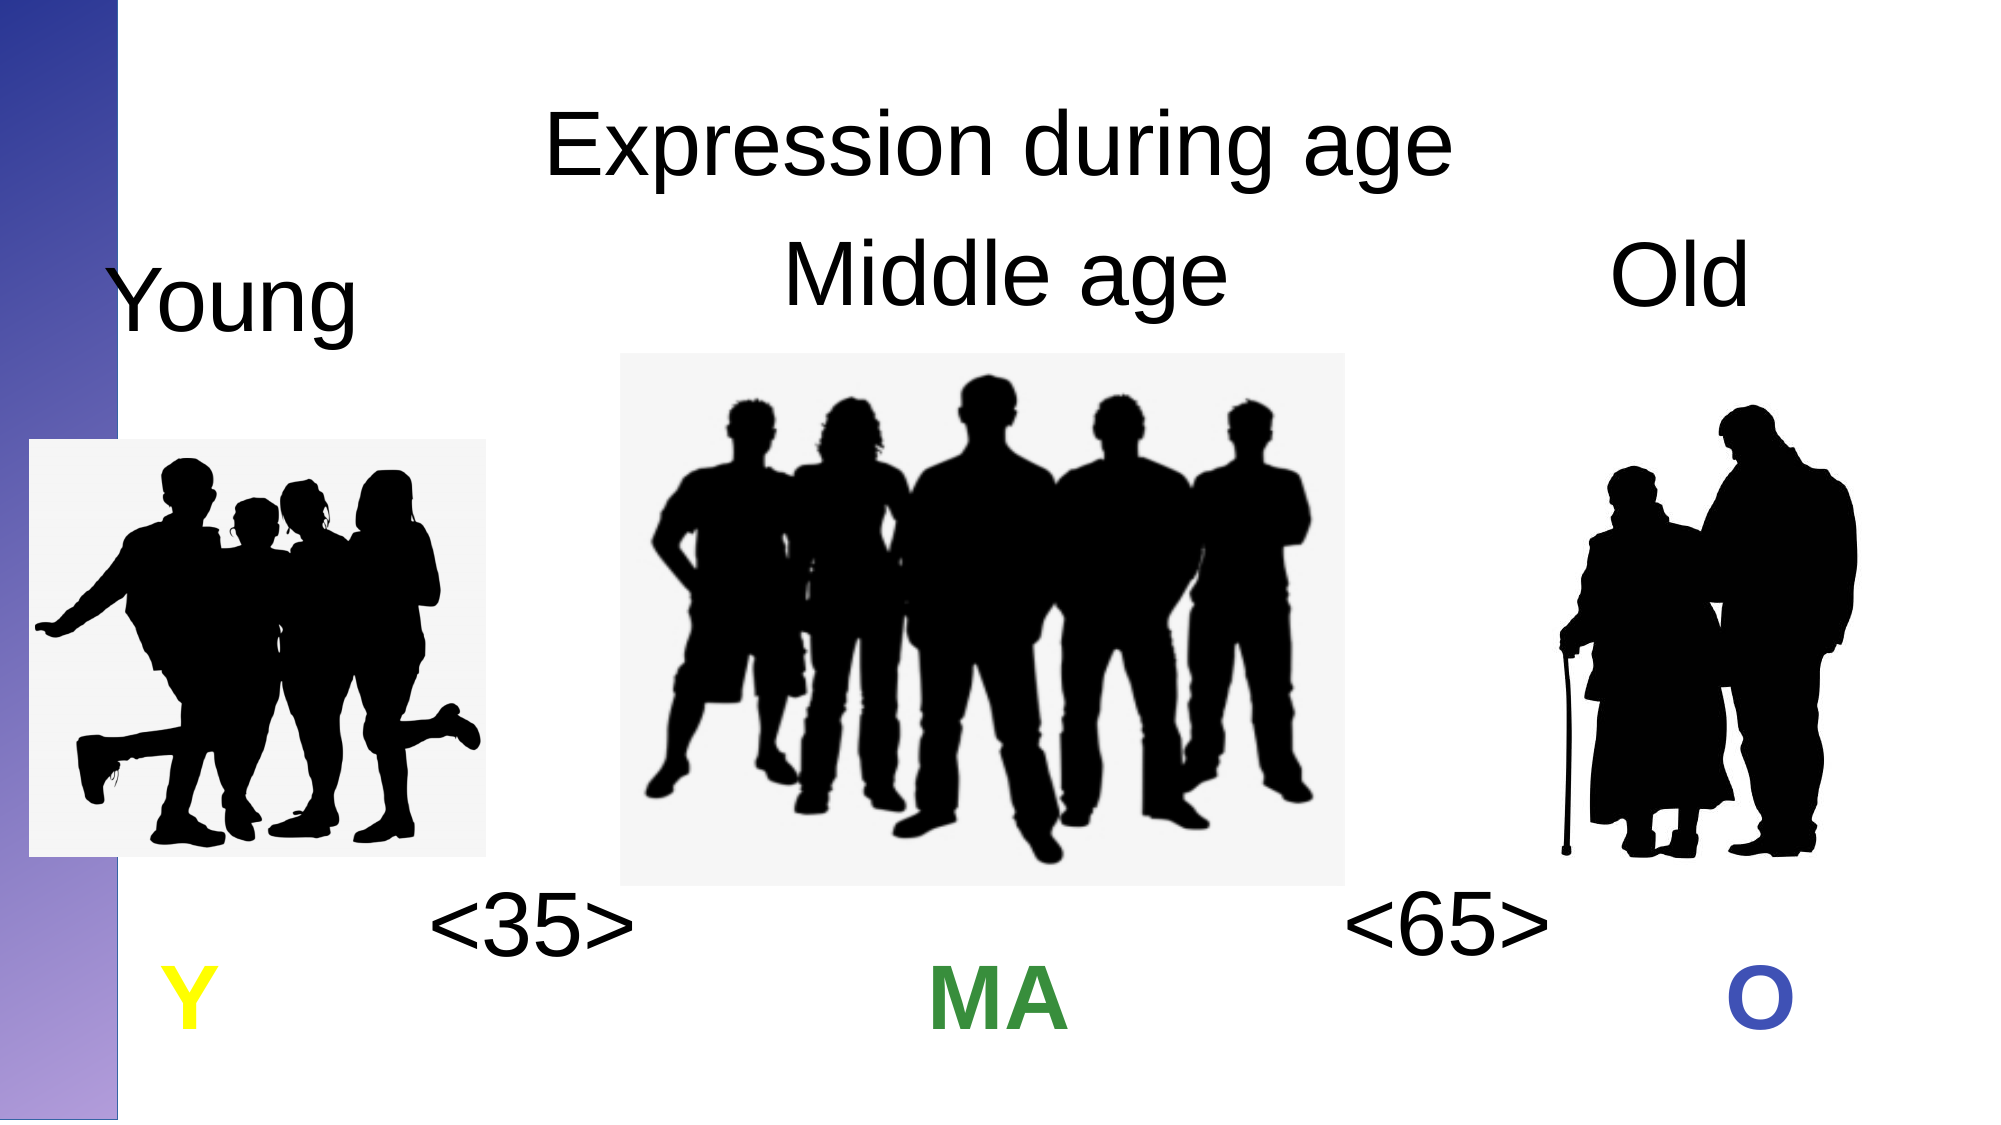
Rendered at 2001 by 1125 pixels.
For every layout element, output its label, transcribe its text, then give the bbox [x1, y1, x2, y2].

text_box Old [1594, 207, 1772, 325]
text_box MA [913, 930, 1122, 1049]
text_box Expression during age [99, 44, 1900, 233]
picture [1476, 383, 1939, 874]
text_box O [1710, 930, 1802, 1049]
text_box [0, 0, 118, 1120]
picture [619, 353, 1345, 886]
picture [29, 439, 486, 857]
text_box Y [145, 930, 237, 1049]
text_box <65> [1328, 856, 1616, 974]
text_box Young [88, 232, 443, 350]
text_box <35> [413, 856, 700, 975]
text_box Middle age [767, 206, 1270, 325]
